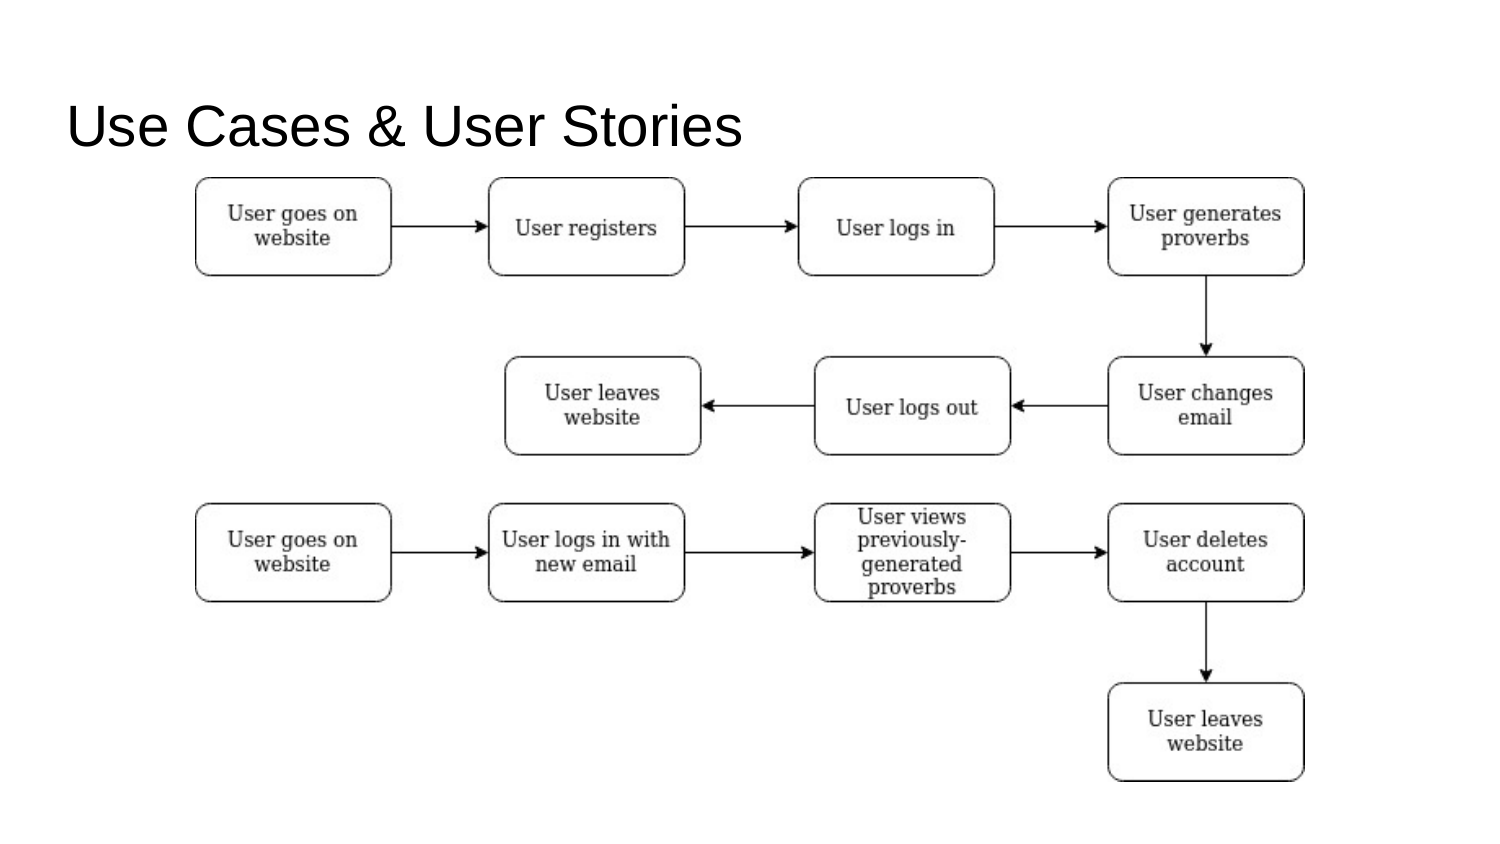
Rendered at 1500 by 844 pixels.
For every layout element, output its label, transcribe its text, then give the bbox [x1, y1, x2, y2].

picture [194, 176, 1306, 782]
title Use Cases & User Stories [51, 72, 1449, 167]
